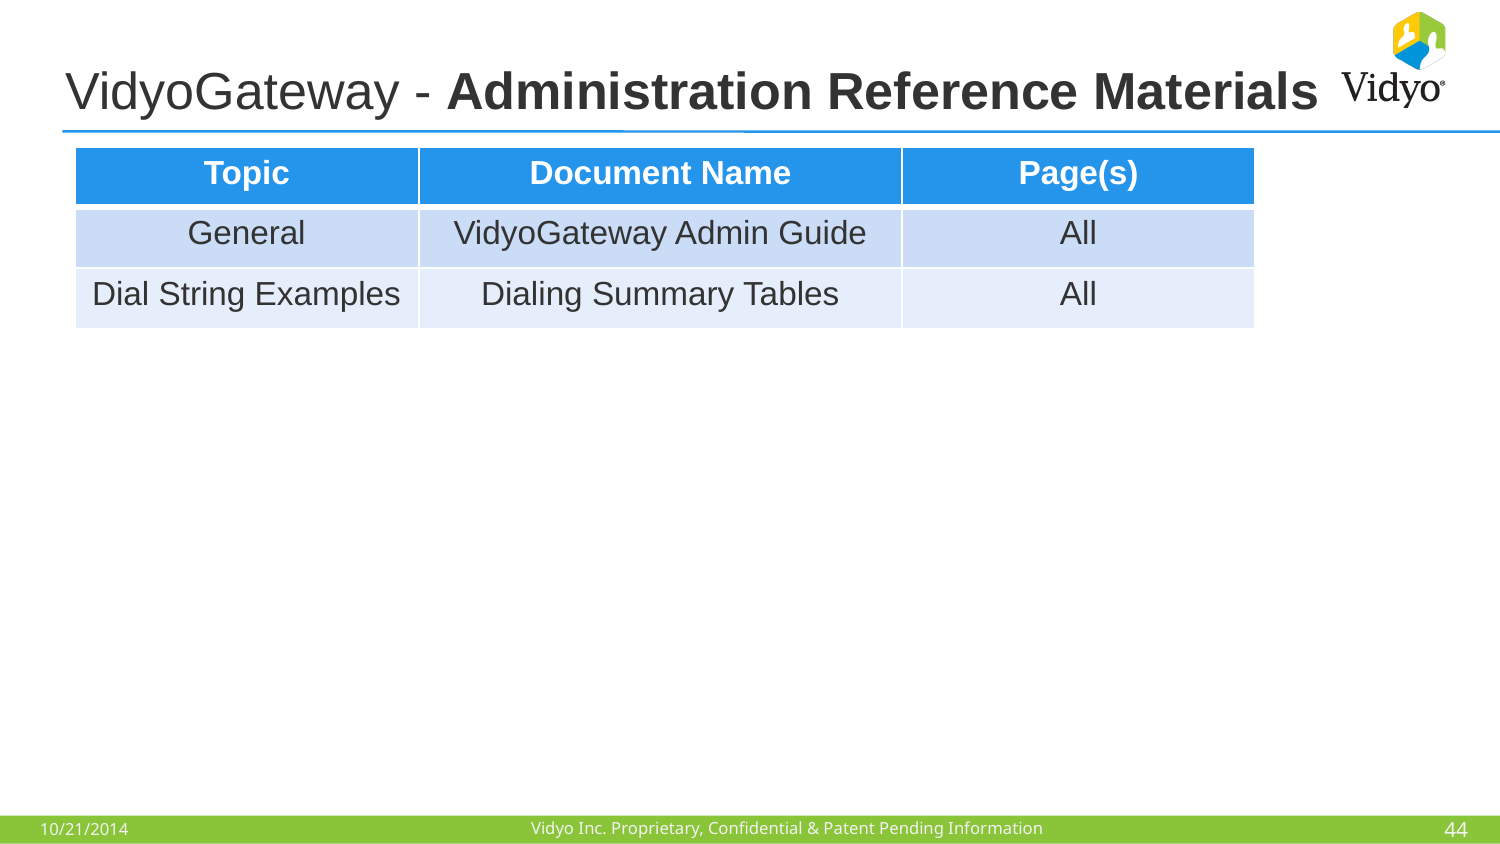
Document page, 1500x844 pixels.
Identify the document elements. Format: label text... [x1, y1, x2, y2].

table_cell VidyoGateway Admin Guide [420, 210, 901, 267]
table_header Document Name [420, 148, 901, 204]
picture [1338, 9, 1500, 123]
table_cell Dialing Summary Tables [420, 269, 901, 328]
table_cell Dial String Examples [76, 269, 418, 328]
title VidyoGateway - Administration Reference Materials [50, 9, 1338, 128]
table_cell General [76, 210, 418, 267]
table_cell All [903, 210, 1254, 267]
table_header Page(s) [903, 148, 1254, 204]
table_cell All [903, 269, 1254, 328]
table_header Topic [76, 148, 418, 204]
